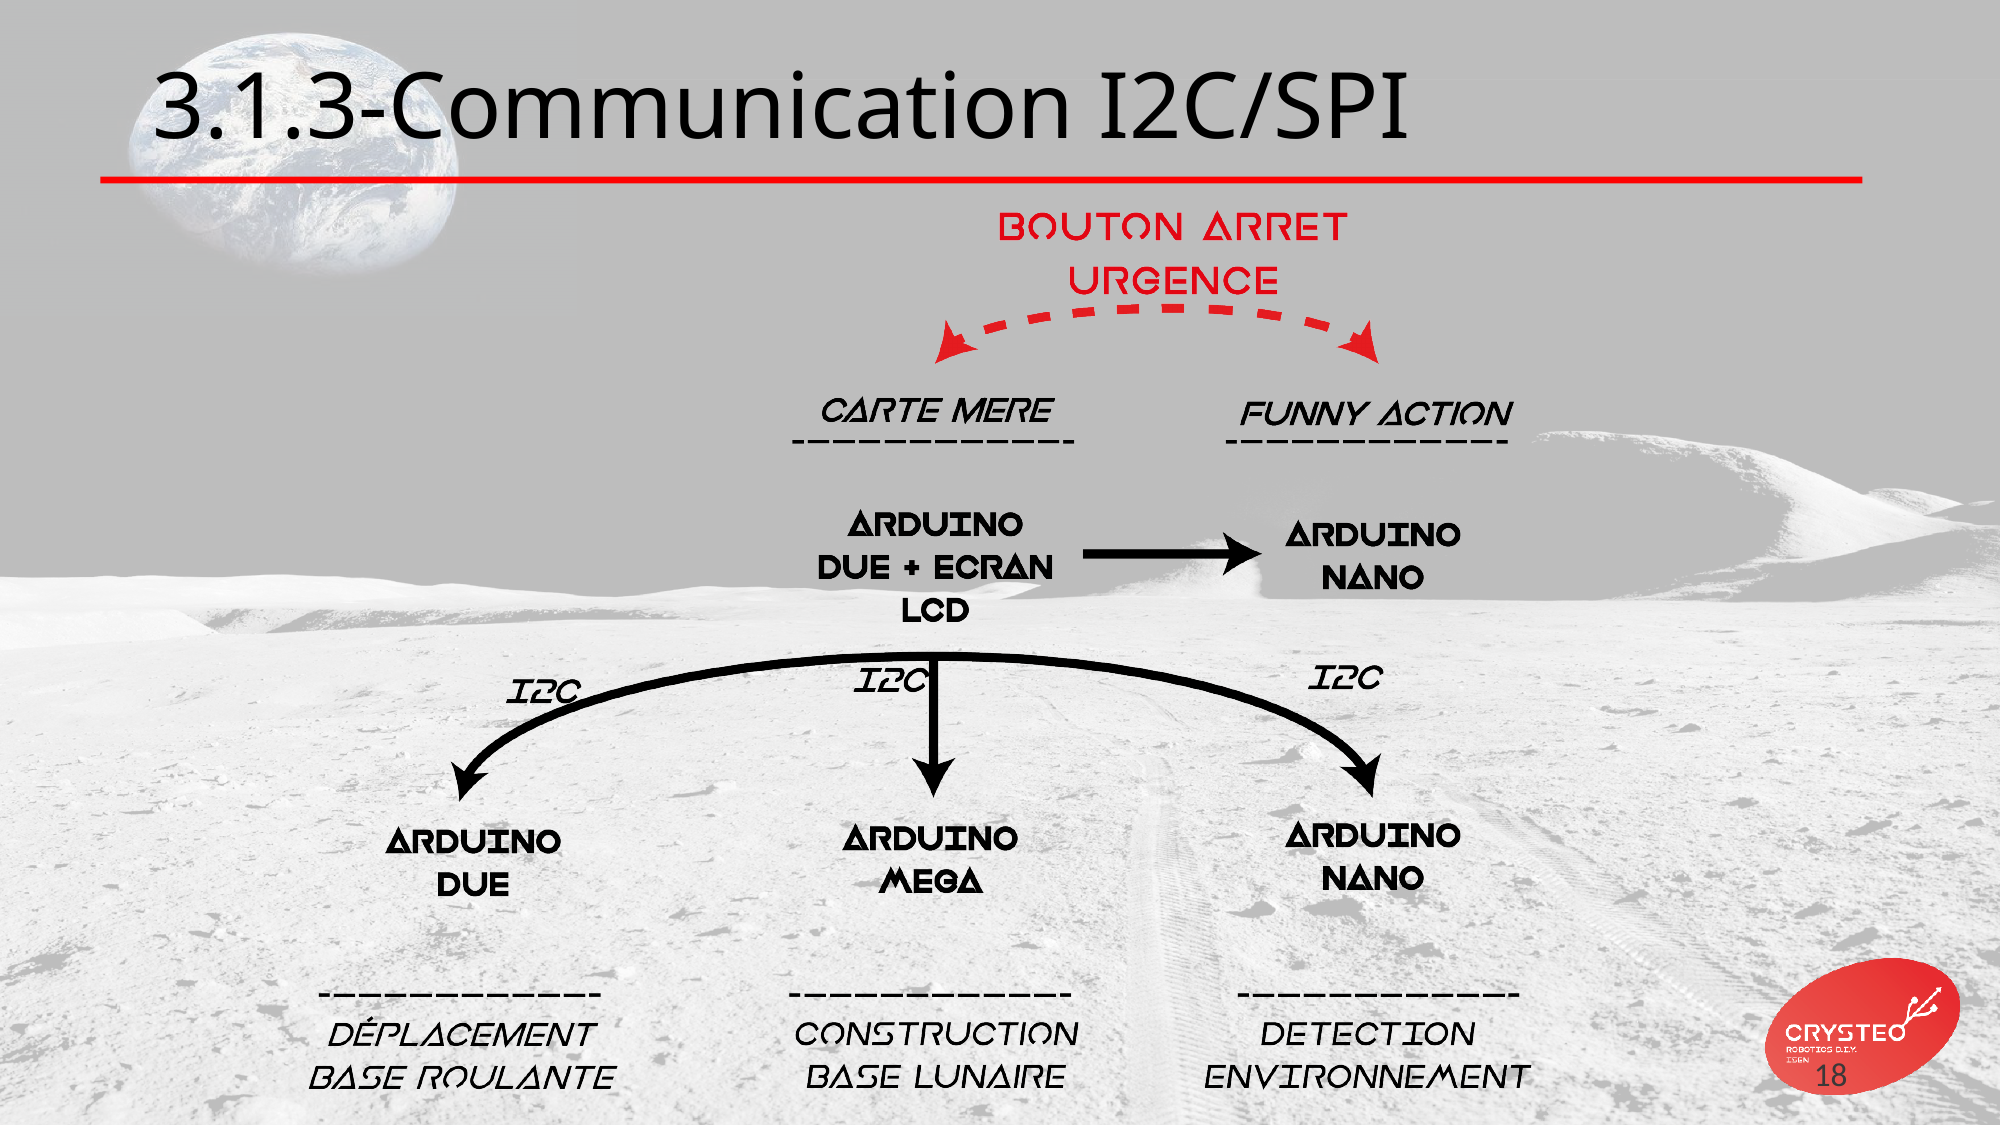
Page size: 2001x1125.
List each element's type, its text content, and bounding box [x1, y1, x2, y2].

slide_number 18 [1412, 1042, 1863, 1103]
picture [1765, 958, 1960, 1095]
text_box 3.1.3-Communication I2C/SPI [137, 181, 1863, 218]
text_box 3.1.3-Communication I2C/SPI [137, 0, 1863, 179]
picture [306, 204, 1532, 1095]
